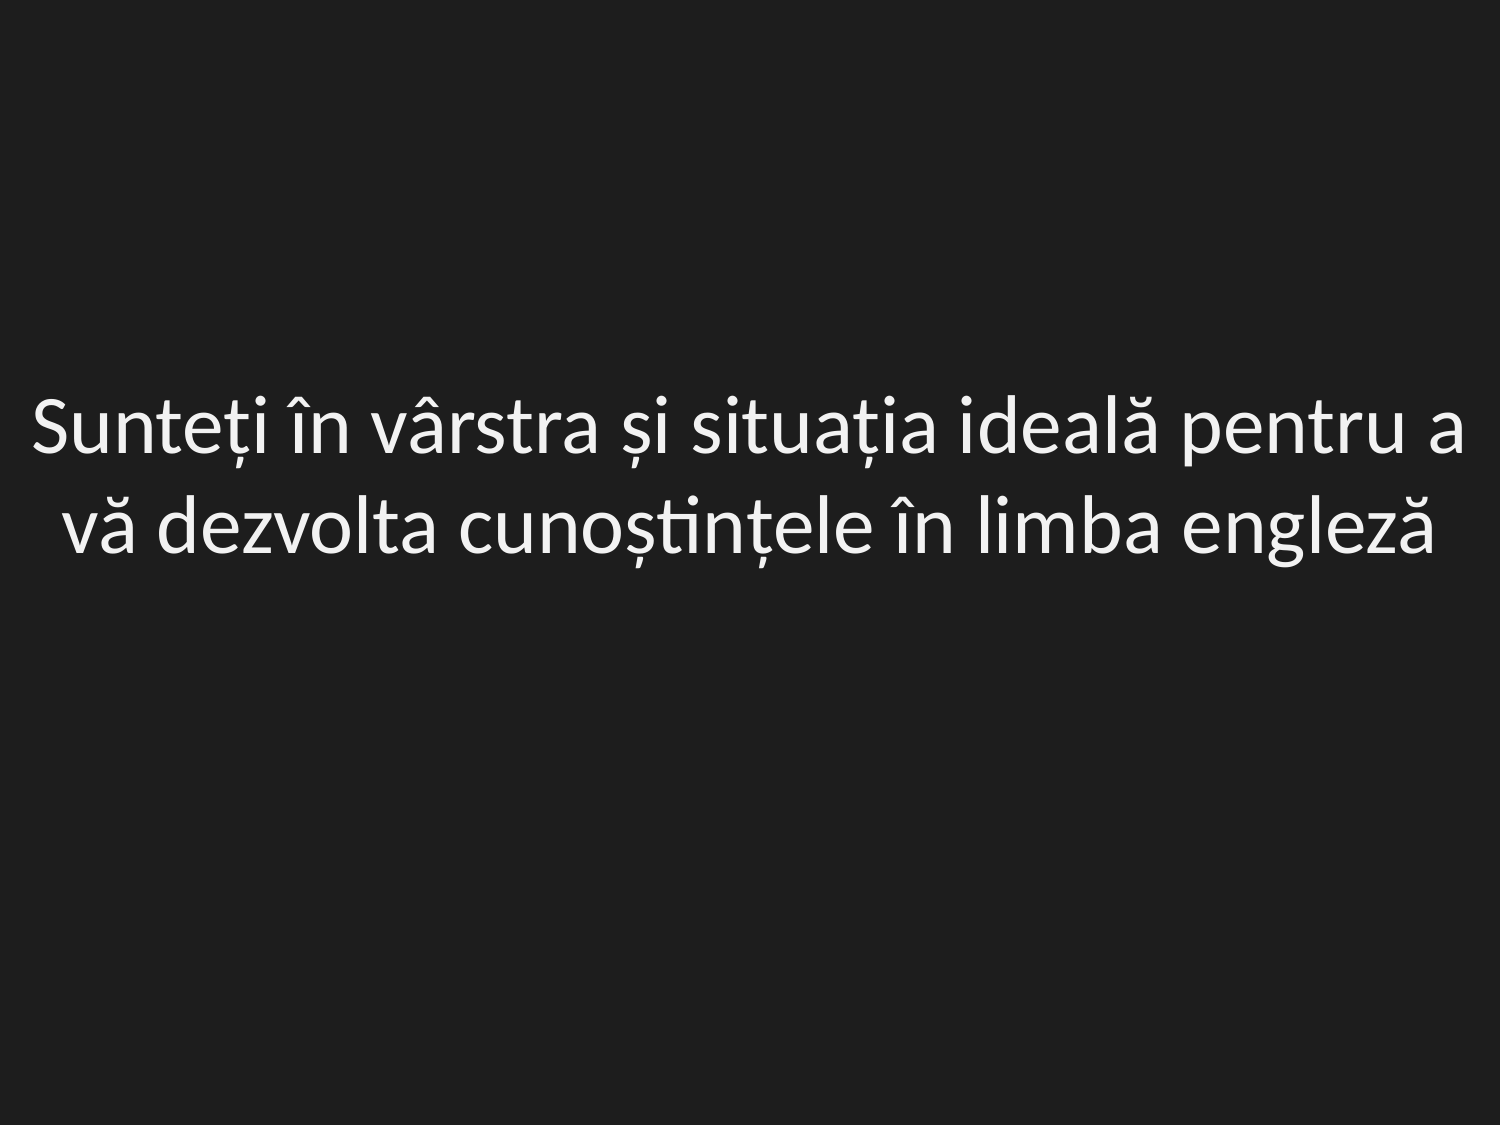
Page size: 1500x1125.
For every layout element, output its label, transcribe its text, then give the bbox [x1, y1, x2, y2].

text_box Sunteți în vârstra și situația ideală pentru a vă dezvolta cunoștințele în limba engleză [0, 362, 1500, 578]
